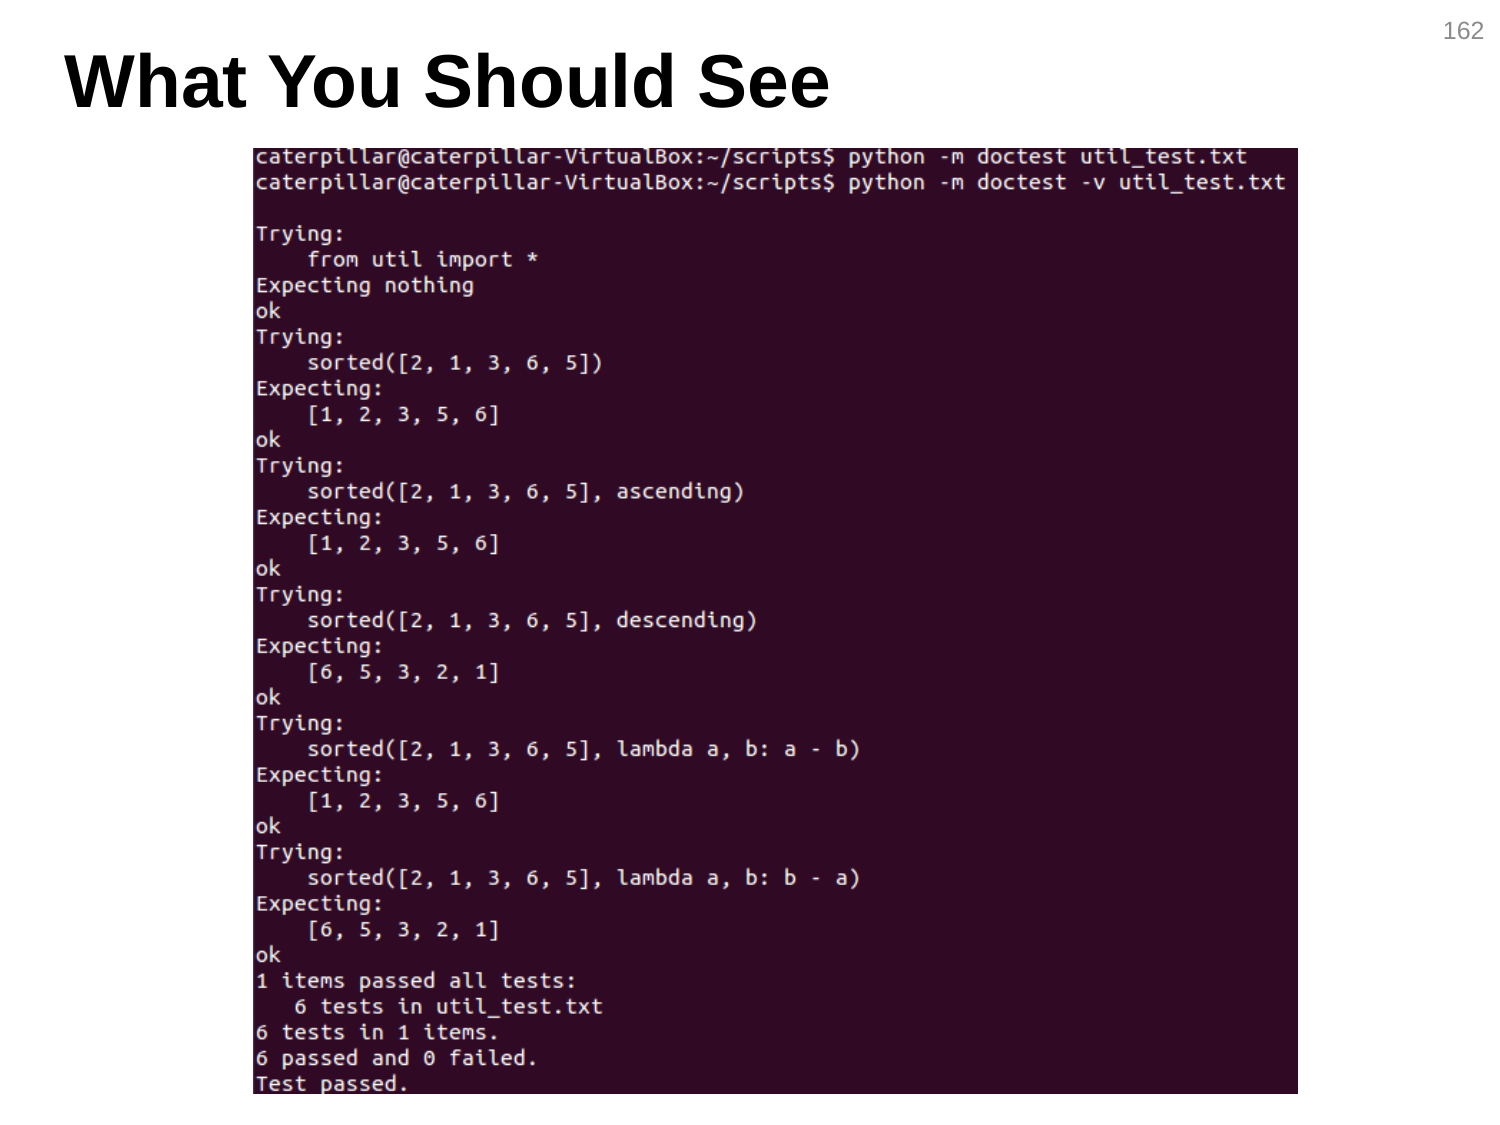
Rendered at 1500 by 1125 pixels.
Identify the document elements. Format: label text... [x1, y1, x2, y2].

slide_number 162 [1149, 0, 1500, 60]
picture [253, 148, 1298, 1095]
title What You Should See [49, 0, 1400, 172]
